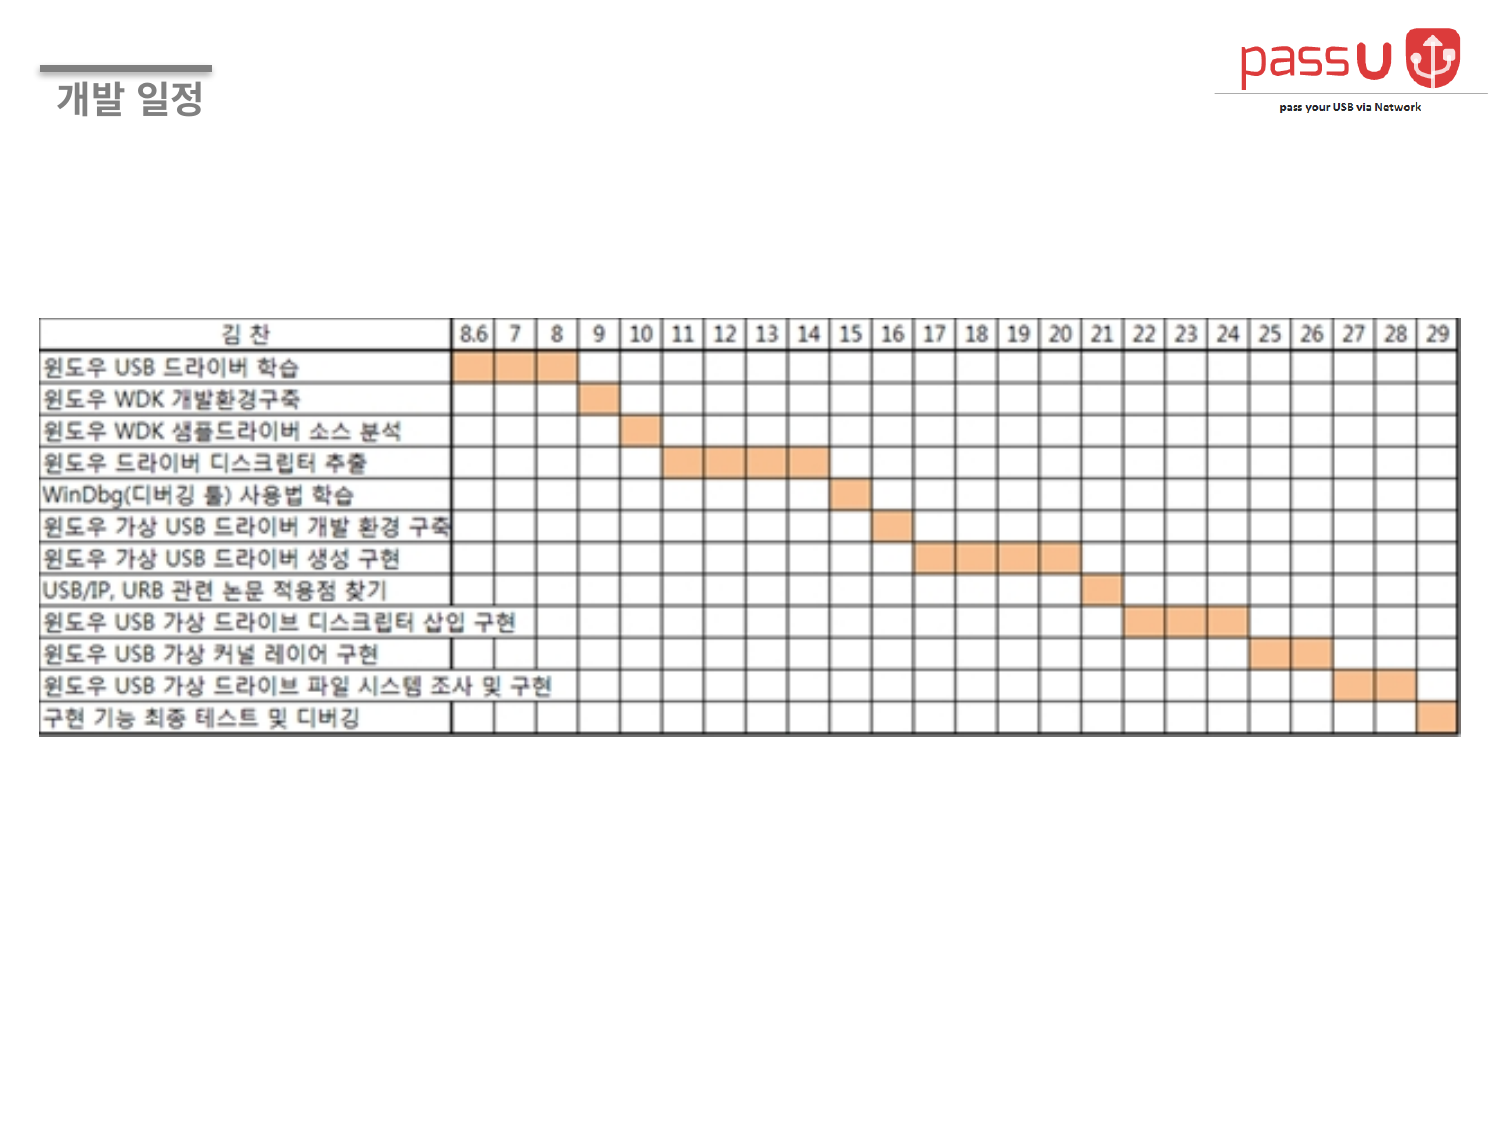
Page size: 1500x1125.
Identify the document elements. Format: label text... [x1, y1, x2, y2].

picture [1204, 11, 1500, 124]
picture [39, 318, 1461, 737]
text_box 개발 일정 [41, 68, 221, 129]
